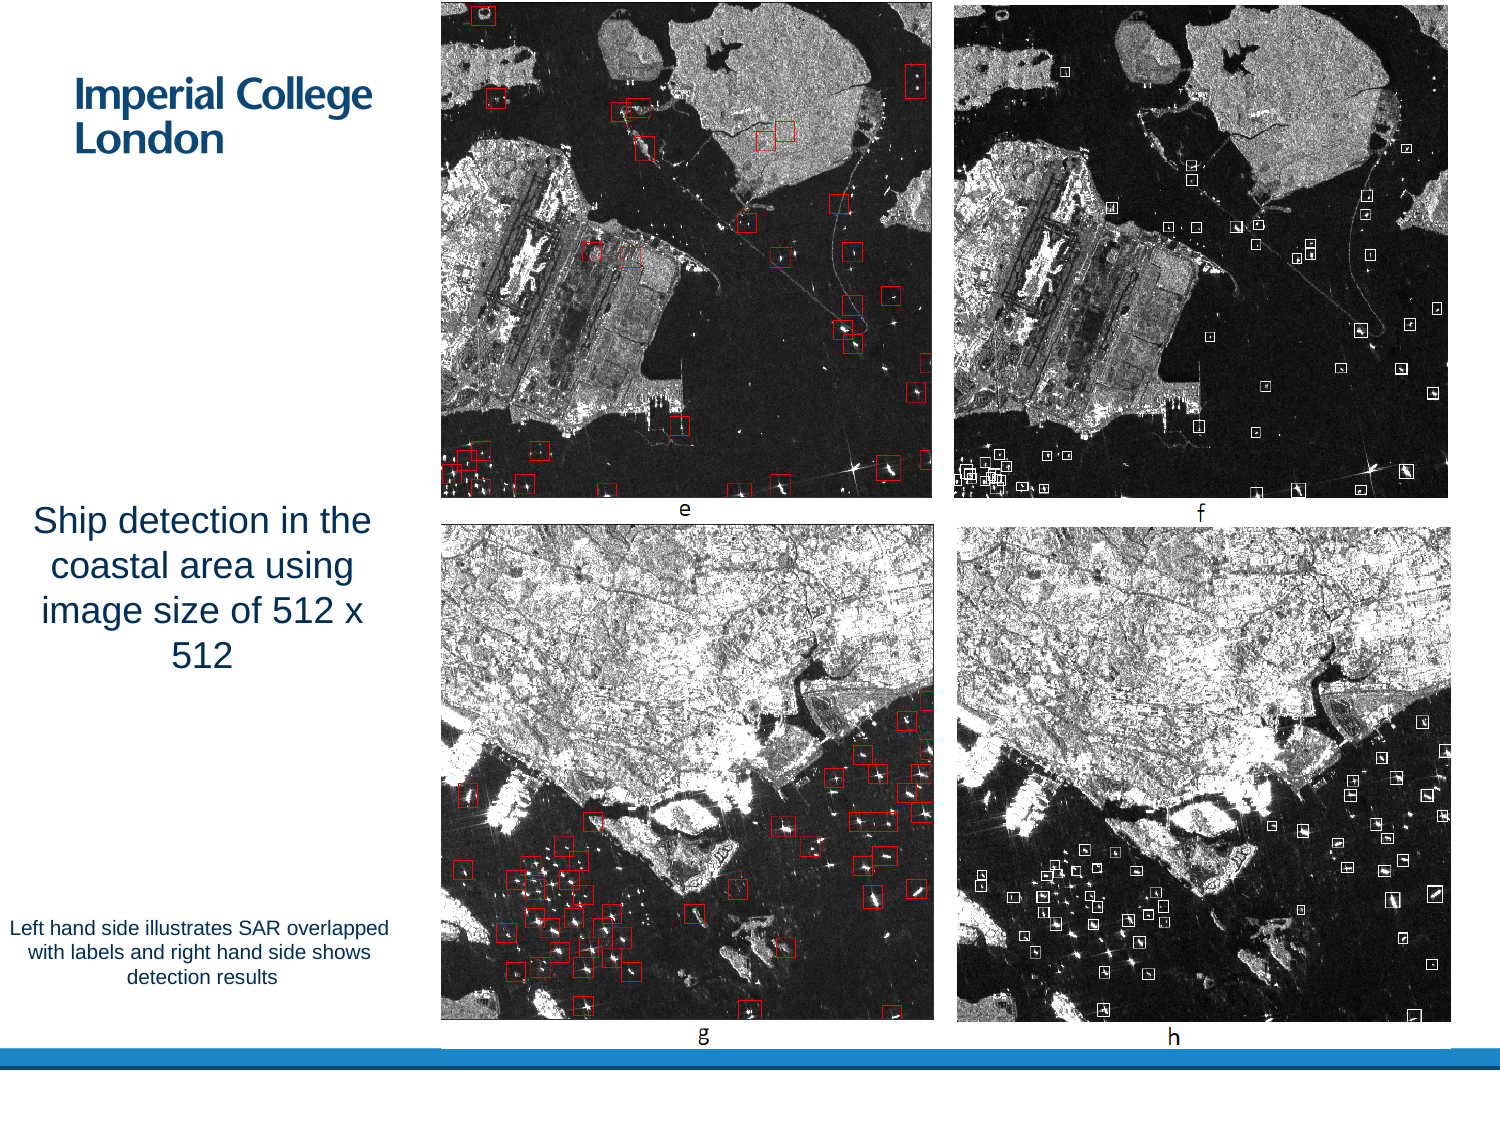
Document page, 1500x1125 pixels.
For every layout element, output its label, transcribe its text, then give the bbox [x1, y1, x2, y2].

text_box Left hand side illustrates SAR overlapped with labels and right hand side shows detection results [0, 906, 436, 997]
picture [0, 0, 1500, 1125]
text_box Ship detection in the coastal area using image size of 512 x 512 [0, 488, 405, 684]
